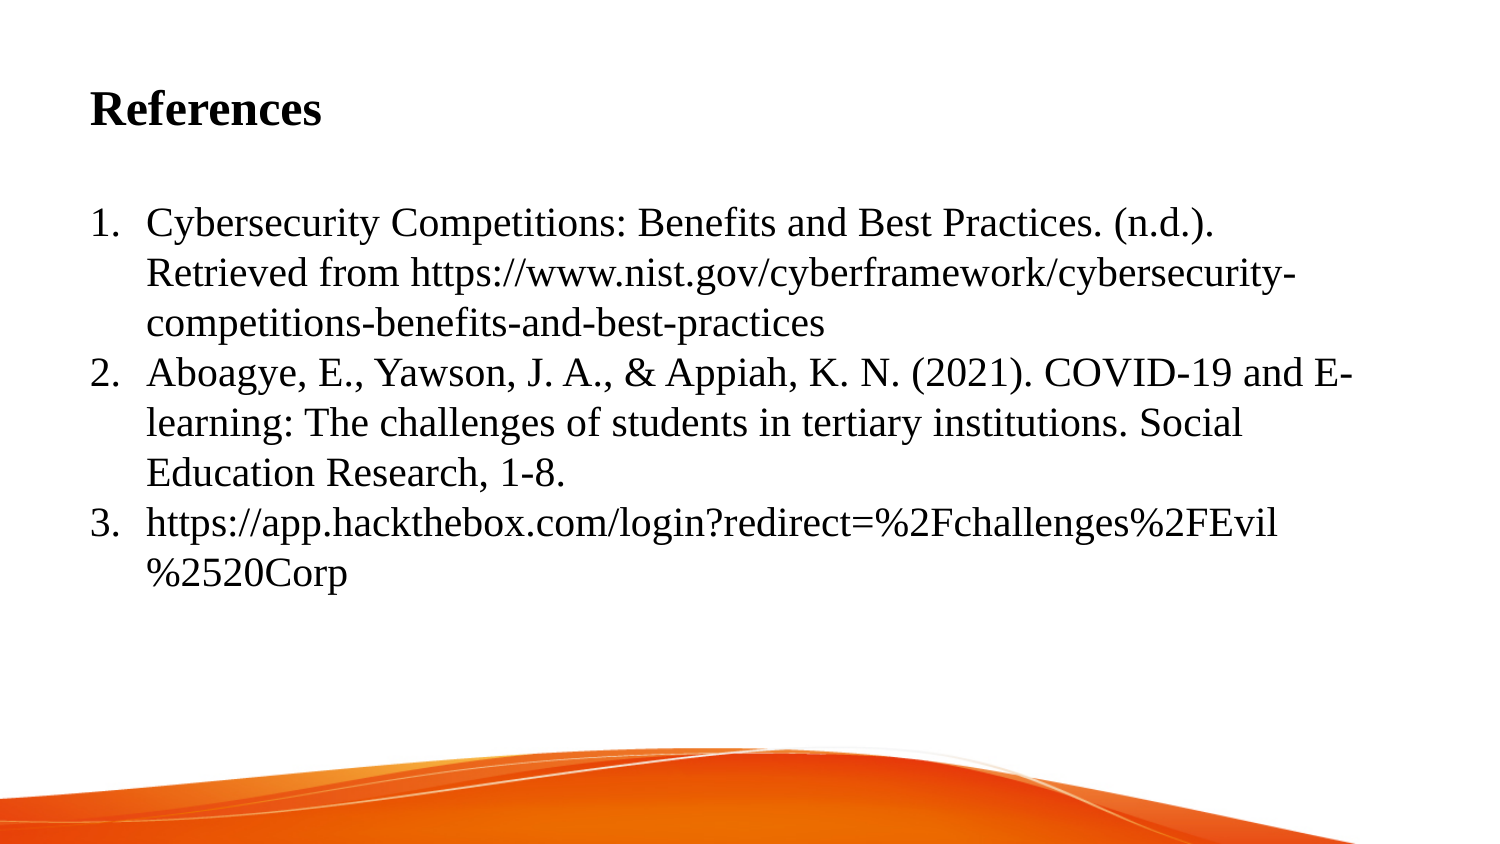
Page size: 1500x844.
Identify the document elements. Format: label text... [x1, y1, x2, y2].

picture [0, 0, 1500, 844]
text_box References [74, 37, 1425, 173]
text_box Cybersecurity Competitions: Benefits and Best Practices. (n.d.). Retrieved from https://www.nist.gov/cyberframework/cybersecurity-competitions-benefits-and-best-practices Aboagye, E., Yawson, J. A., & Appiah, K. N. (2021). COVID-19 and E-learning: The challenges of students in tertiary institutions. Social Education Research, 1-8. https://app.hackthebox.com/login?redirect=%2Fchallenges%2FEvil%2520Corp [75, 187, 1390, 713]
